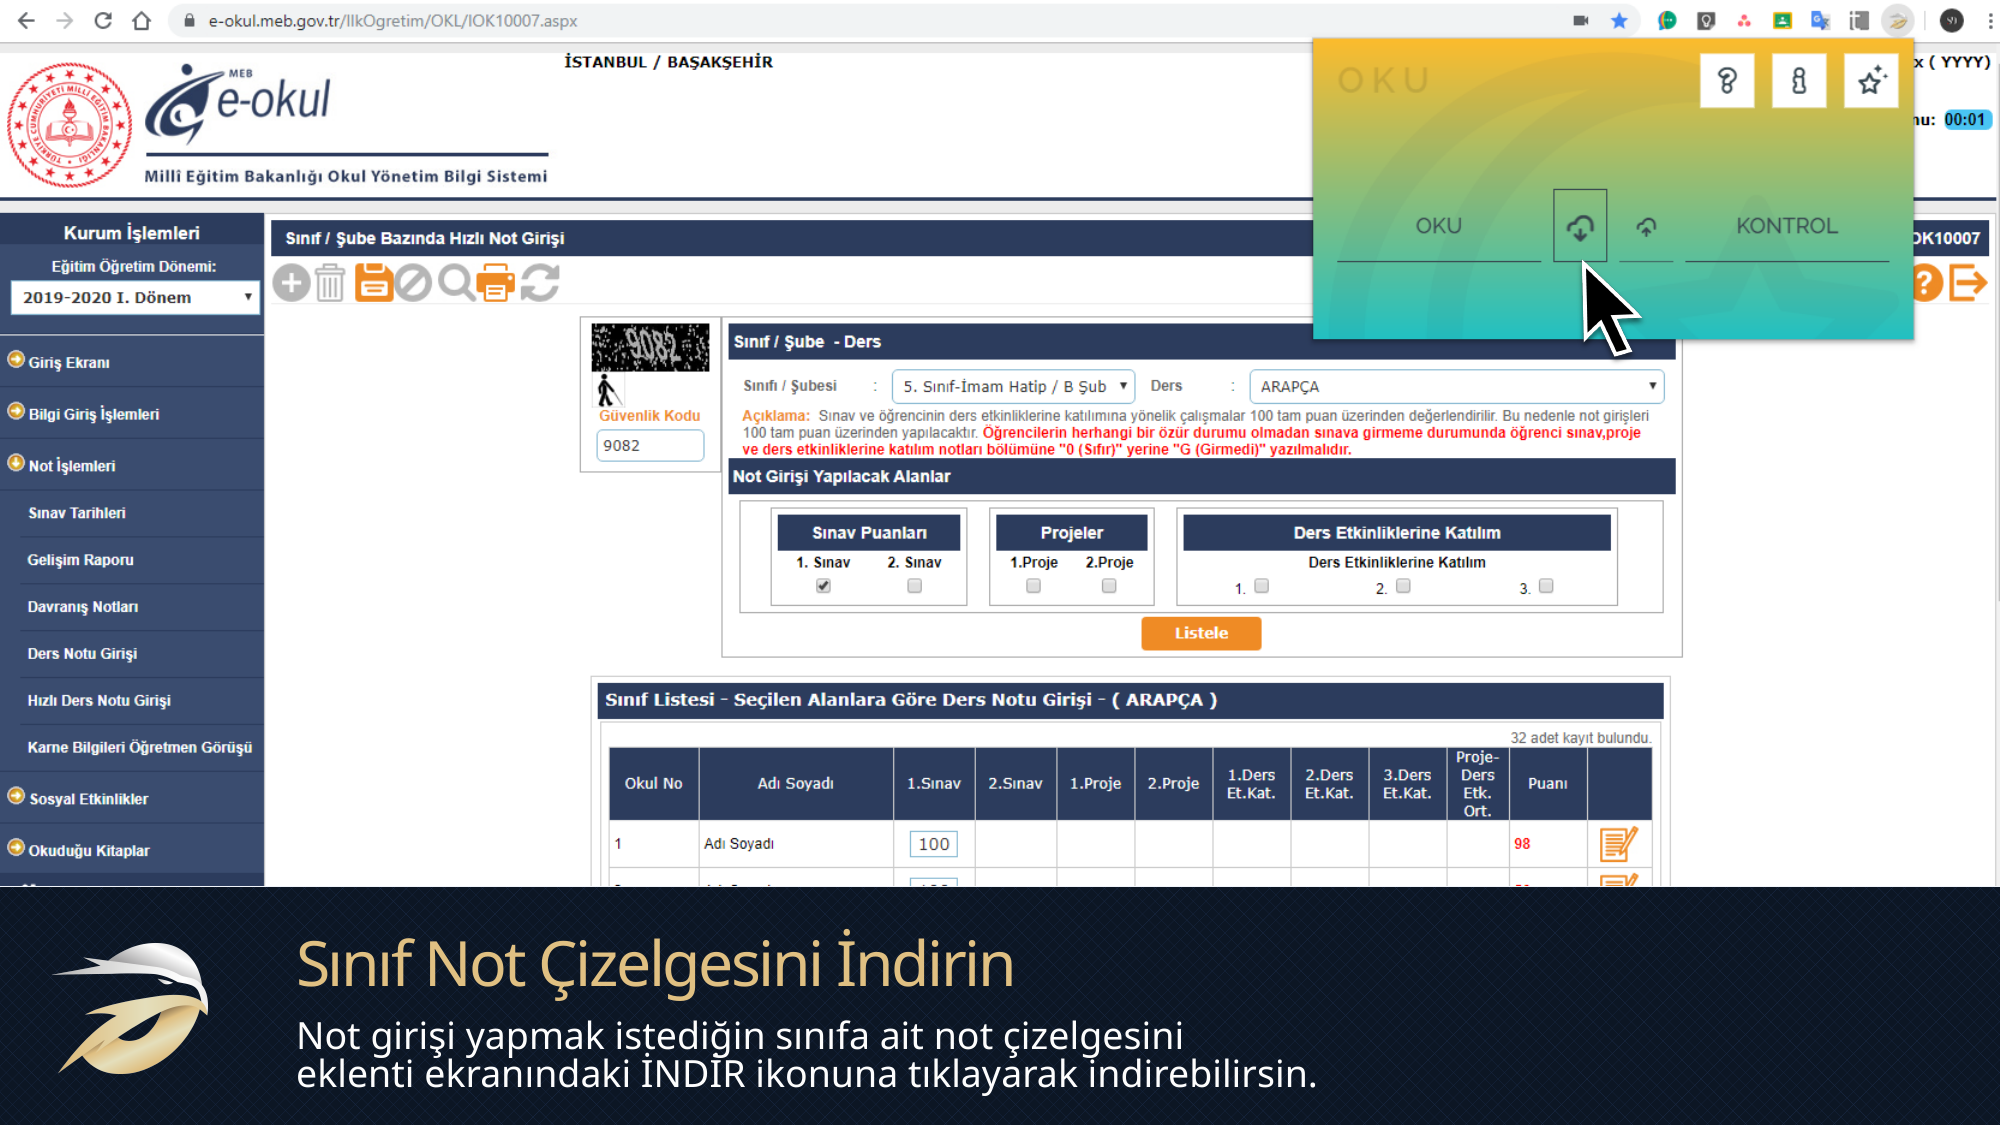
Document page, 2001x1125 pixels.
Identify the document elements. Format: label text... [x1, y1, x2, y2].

subtitle Not girişi yapmak istediğin sınıfa ait not çizelgesini eklenti ekranındaki İNDİR ikonuna tıklayarak indirebilirsin. [280, 1011, 1949, 1113]
title Sınıf Not Çizelgesini İndirin [280, 904, 1930, 1007]
picture [0, 0, 2000, 886]
picture [51, 943, 209, 1075]
